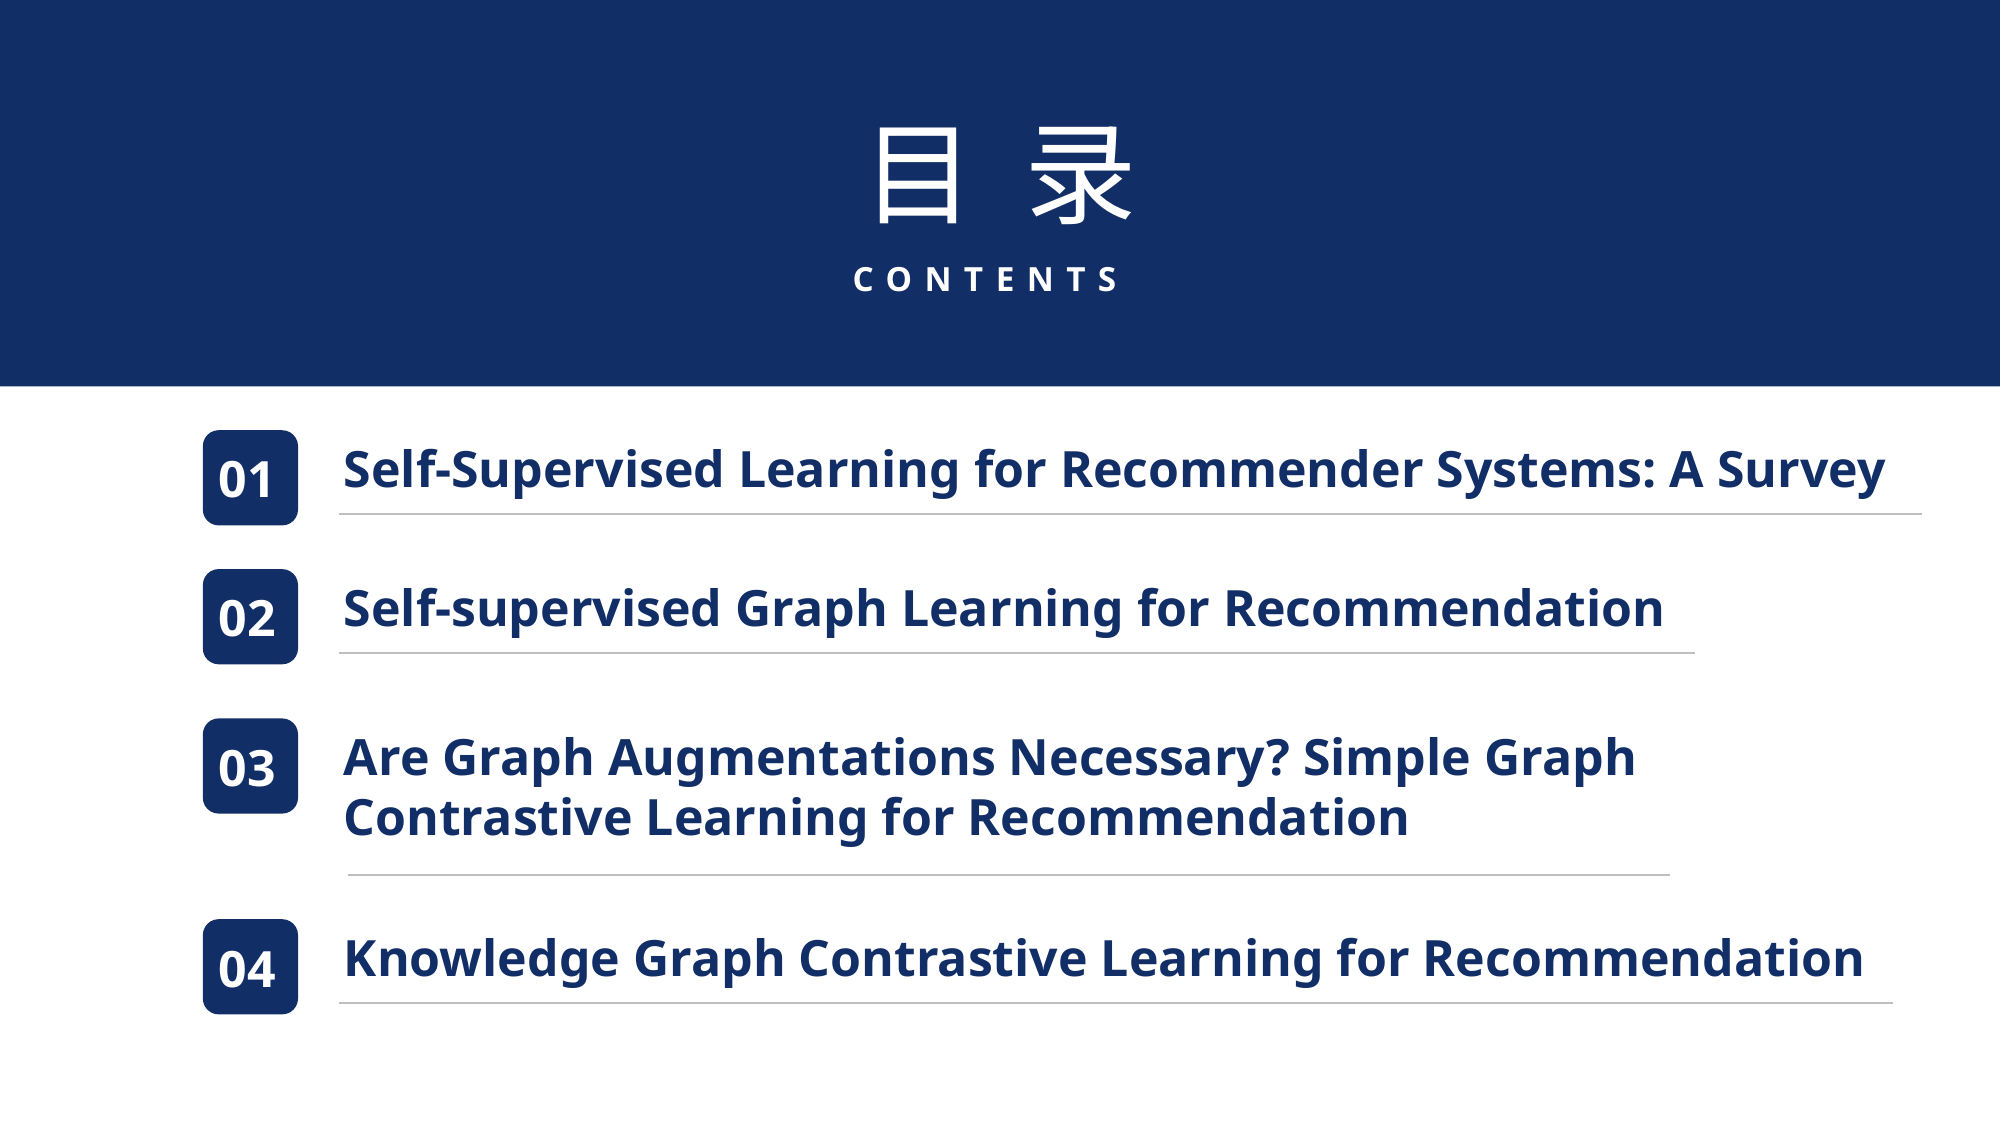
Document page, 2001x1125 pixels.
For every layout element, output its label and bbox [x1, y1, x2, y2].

text_box [0, 0, 2000, 387]
text_box [202, 919, 1930, 1015]
text_box [202, 718, 1953, 875]
text_box [202, 430, 1970, 526]
text_box [202, 569, 1894, 665]
text_box [817, 95, 1183, 307]
